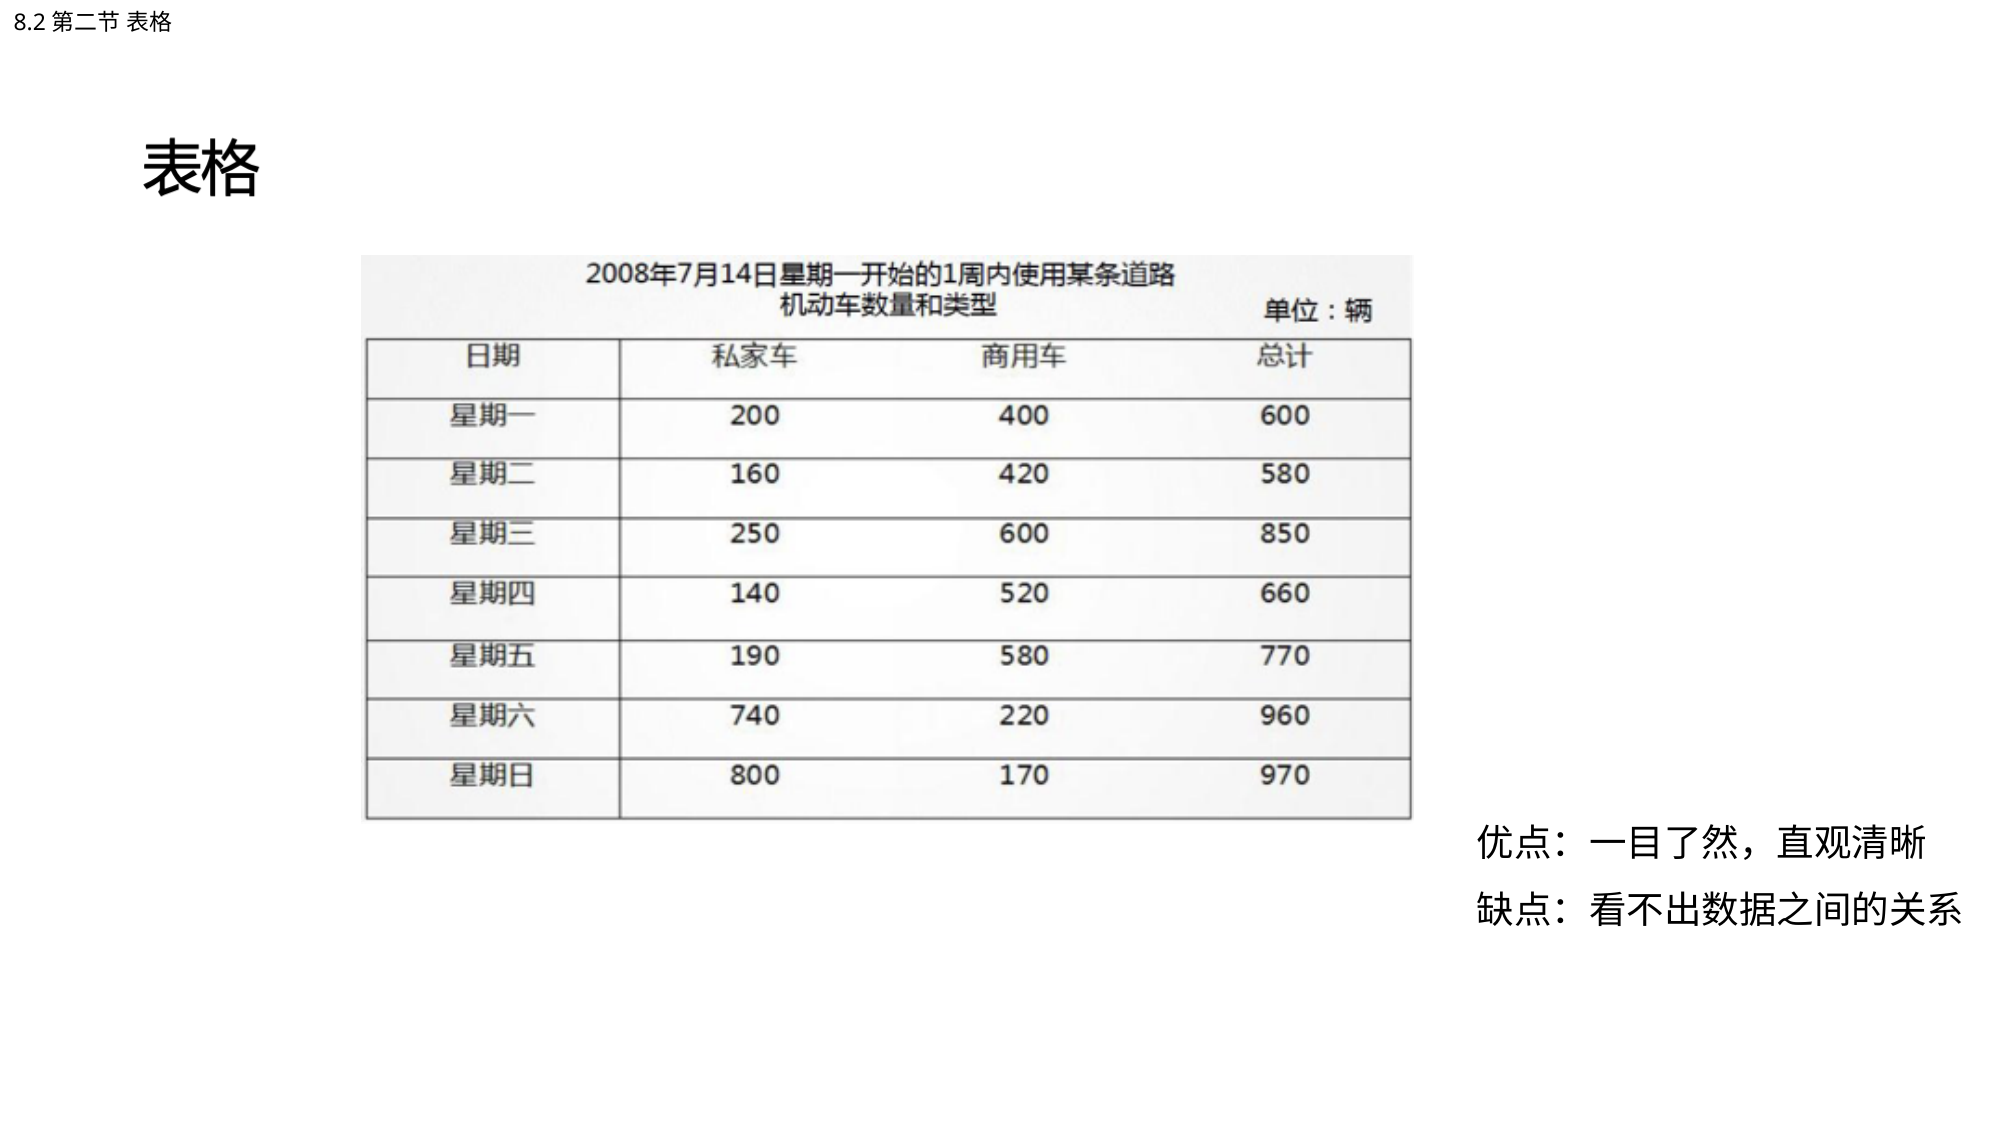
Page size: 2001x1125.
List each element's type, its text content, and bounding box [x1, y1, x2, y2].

text_box 8.2第二节 表格 [0, 0, 187, 43]
text_box 优点：一目了然，直观清晰 缺点：看不出数据之间的关系 [1461, 788, 2000, 939]
picture [361, 255, 1414, 824]
picture [106, 112, 750, 238]
